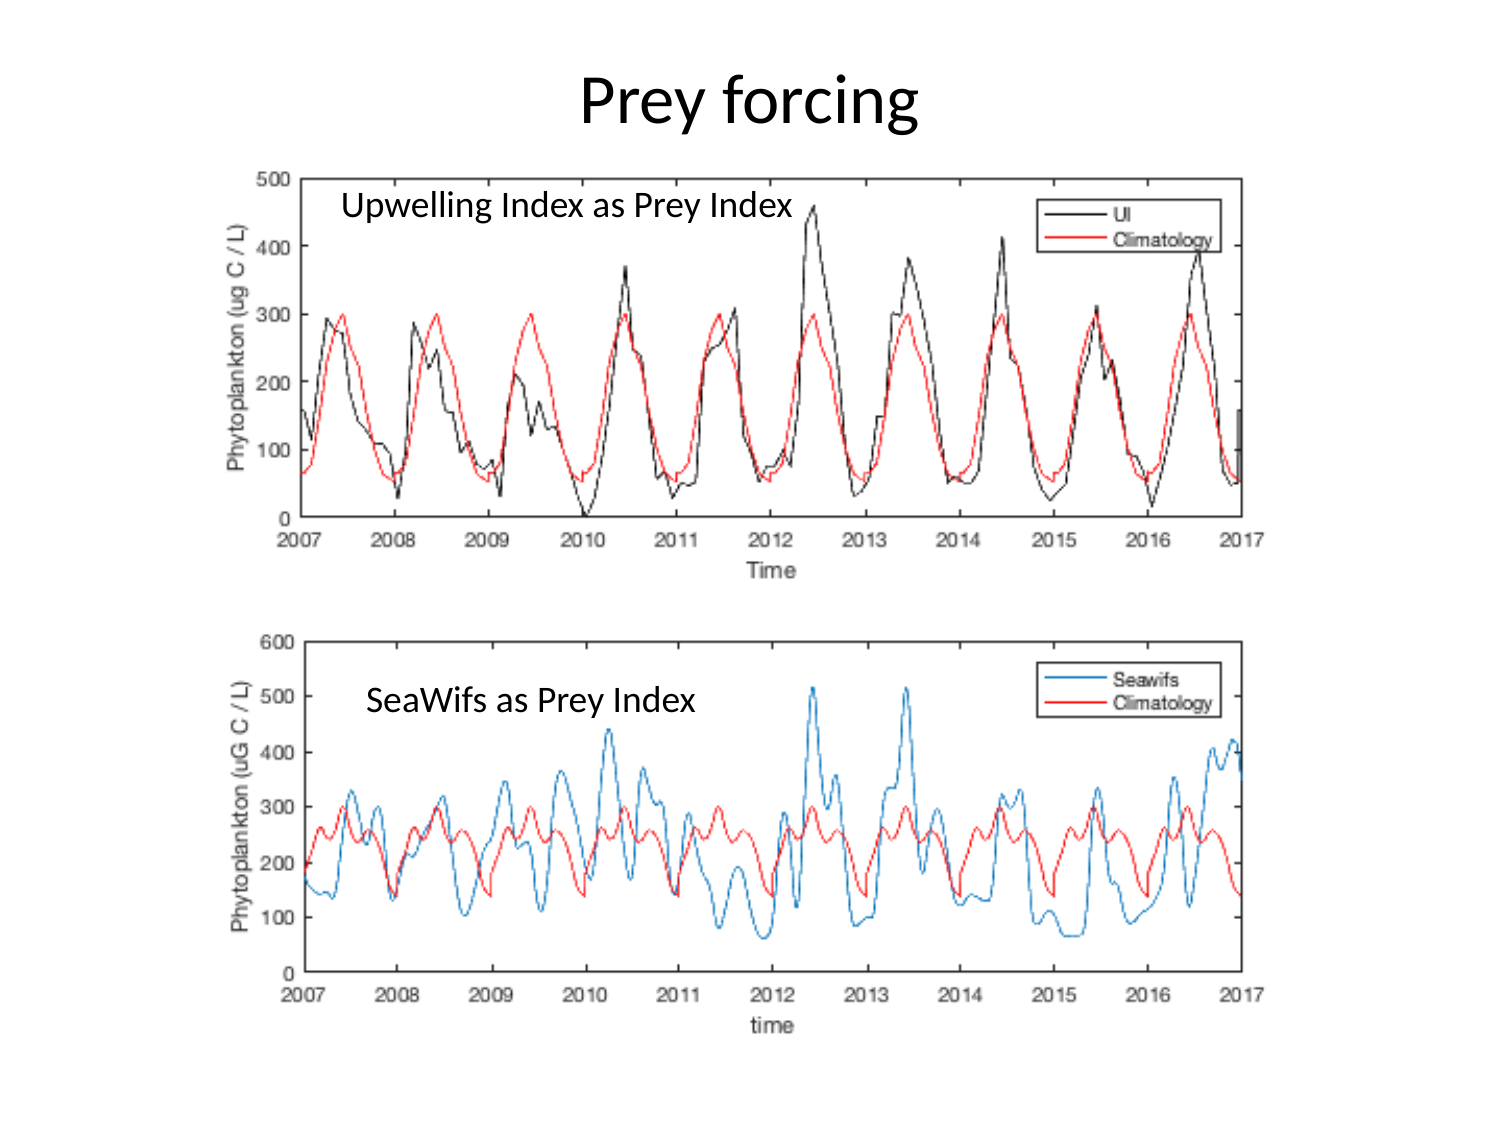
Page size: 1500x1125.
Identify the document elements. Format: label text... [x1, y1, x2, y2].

picture [146, 610, 1358, 1041]
picture [142, 144, 1358, 585]
title Prey forcing [75, 45, 1425, 146]
